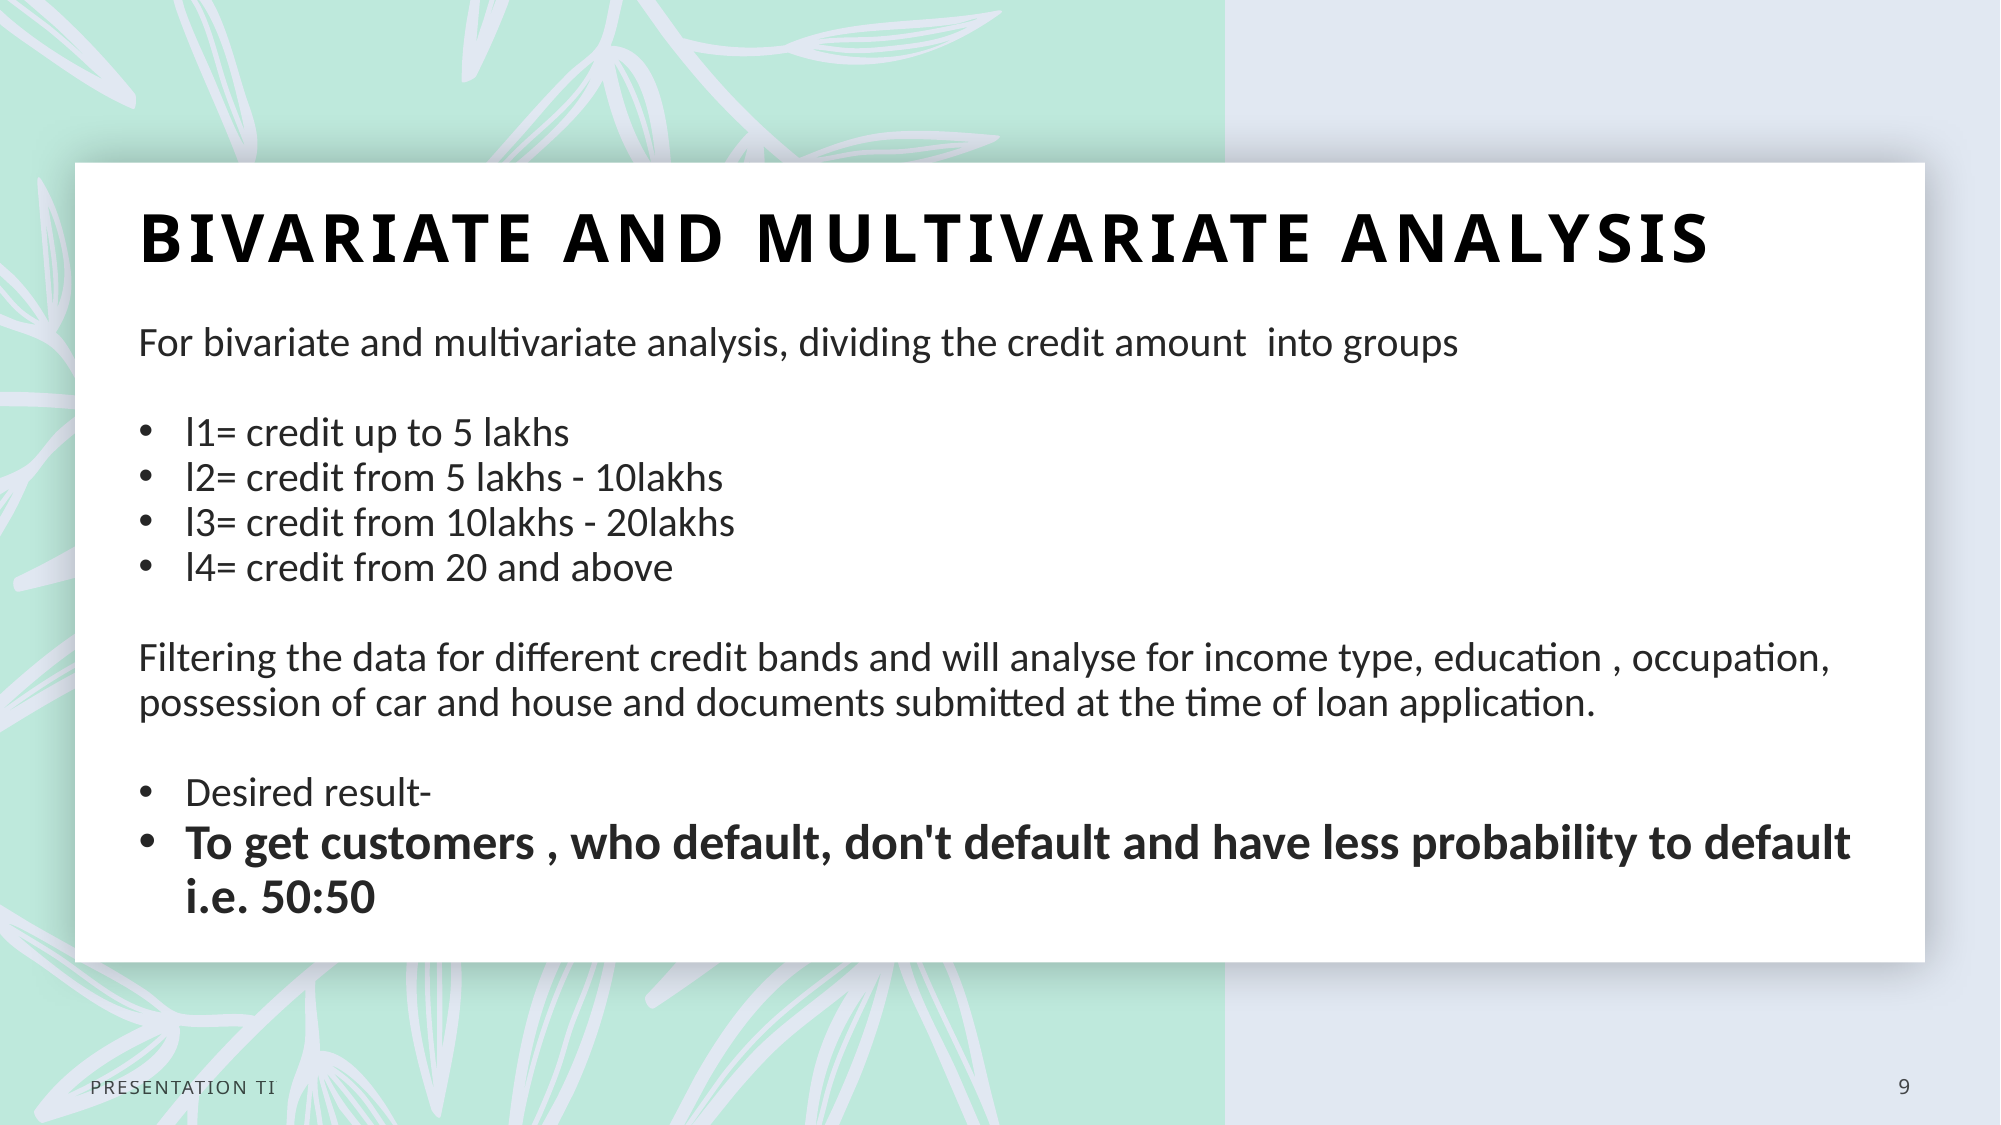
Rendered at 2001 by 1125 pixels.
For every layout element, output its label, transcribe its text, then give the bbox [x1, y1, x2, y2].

list For bivariate and multivariate analysis, dividing the credit amount into groups l1= credit up to 5 lakhs l2= credit from 5 lakhs - 10lakhs l3= credit from 10lakhs - 20lakhs l4= credit from 20 and above Filtering the data for different credit bands and will analyse for income type, education , occupation, possession of car and house and documents submitted at the time of loan application. Desired result- To get customers , who default, don't default and have less probability to default i.e. 50:50 [1225, 312, 1877, 940]
text_box [1225, 0, 2000, 1125]
text_box [1225, 161, 1926, 964]
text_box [0, 0, 1225, 1125]
slide_number 9 [1812, 1050, 1925, 1125]
title BIVARIATE AND MULTIVARIATE ANALYSIS [1225, 197, 1837, 312]
